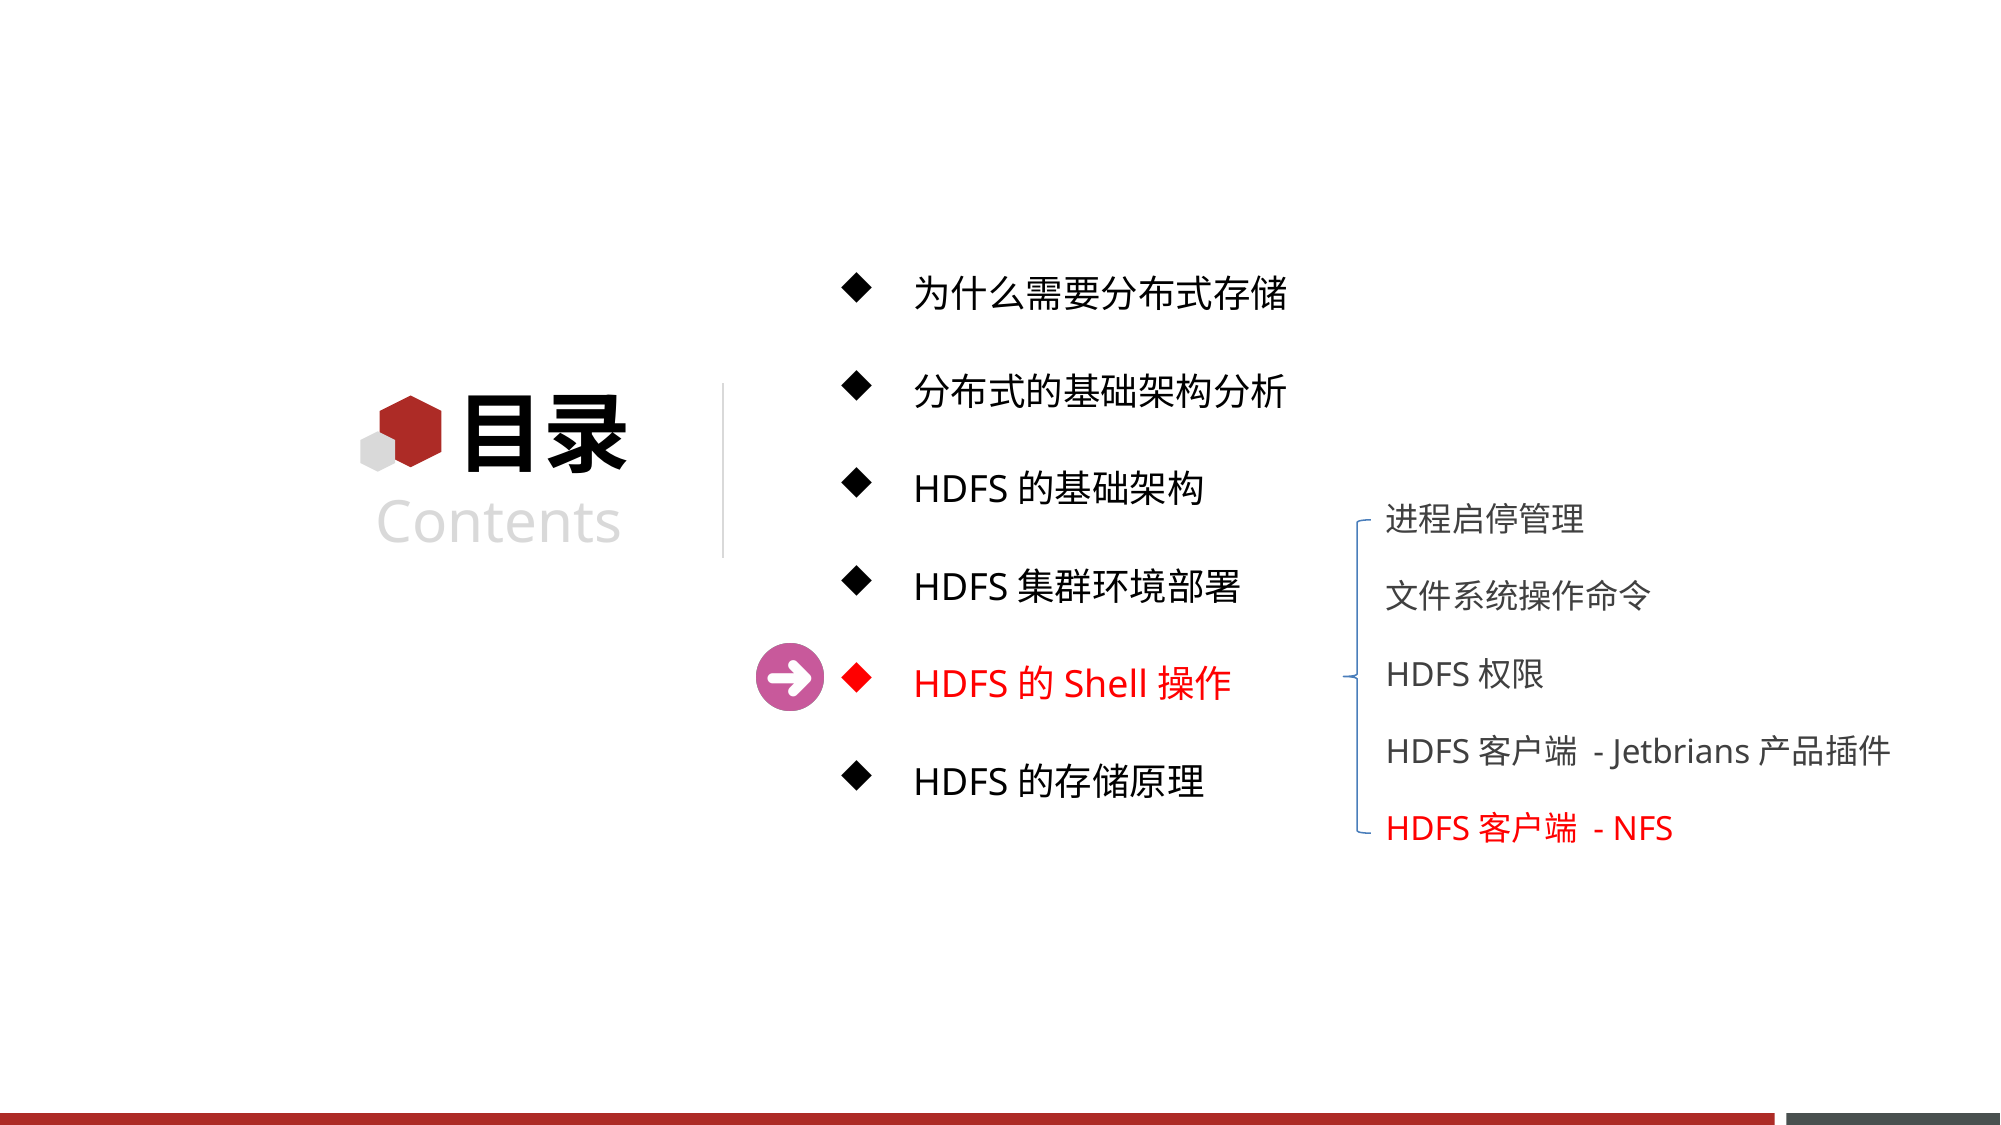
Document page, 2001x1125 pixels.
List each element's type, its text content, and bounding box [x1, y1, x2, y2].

picture [755, 643, 824, 712]
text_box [1343, 490, 1927, 856]
text_box 为什么需要分布式存储 分布式的基础架构分析 HDFS的基础架构 HDFS集群环境部署 HDFS的Shell操作 HDFS的存储原理 [823, 165, 1804, 864]
